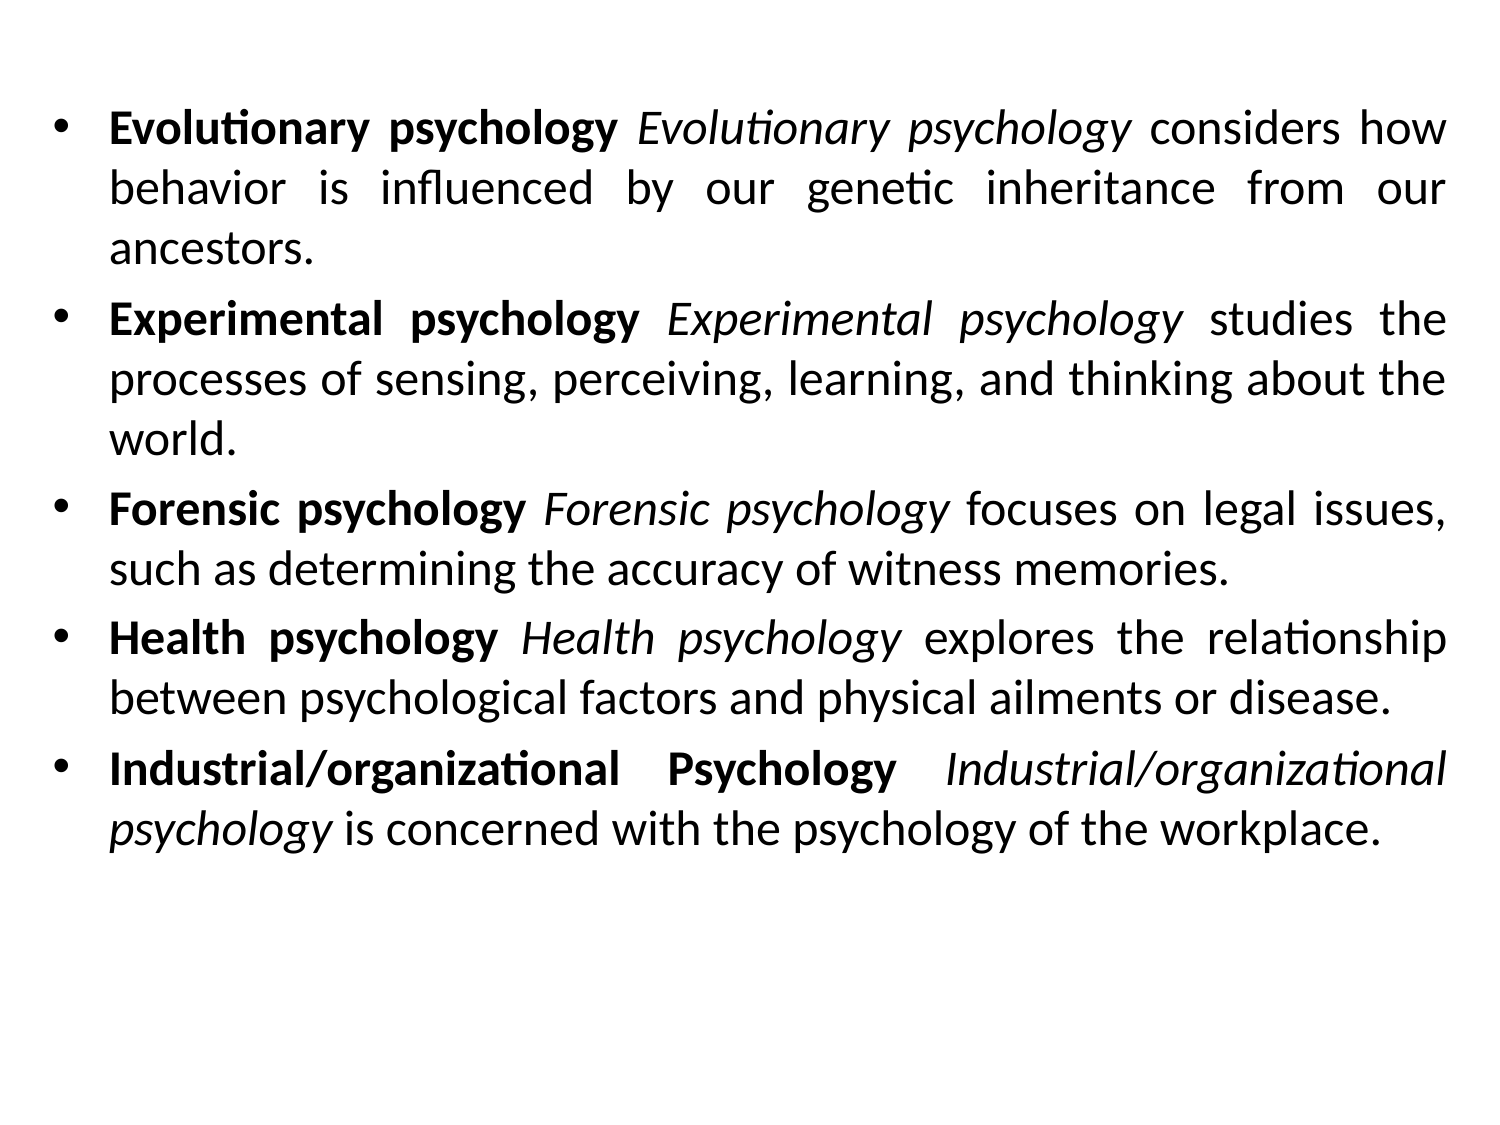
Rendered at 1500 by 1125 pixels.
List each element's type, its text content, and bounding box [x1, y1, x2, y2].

list Evolutionary psychology Evolutionary psychology considers how behavior is influenced by our genetic inheritance from our ancestors. Experimental psychology Experimental psychology studies the processes of sensing, perceiving, learning, and thinking about the world. Forensic psychology Forensic psychology focuses on legal issues, such as determining the accuracy of witness memories. Health psychology Health psychology explores the relationship between psychological factors and physical ailments or disease. Industrial/organizational Psychology Industrial/organizational psychology is concerned with the psychology of the workplace. [37, 87, 1463, 1125]
